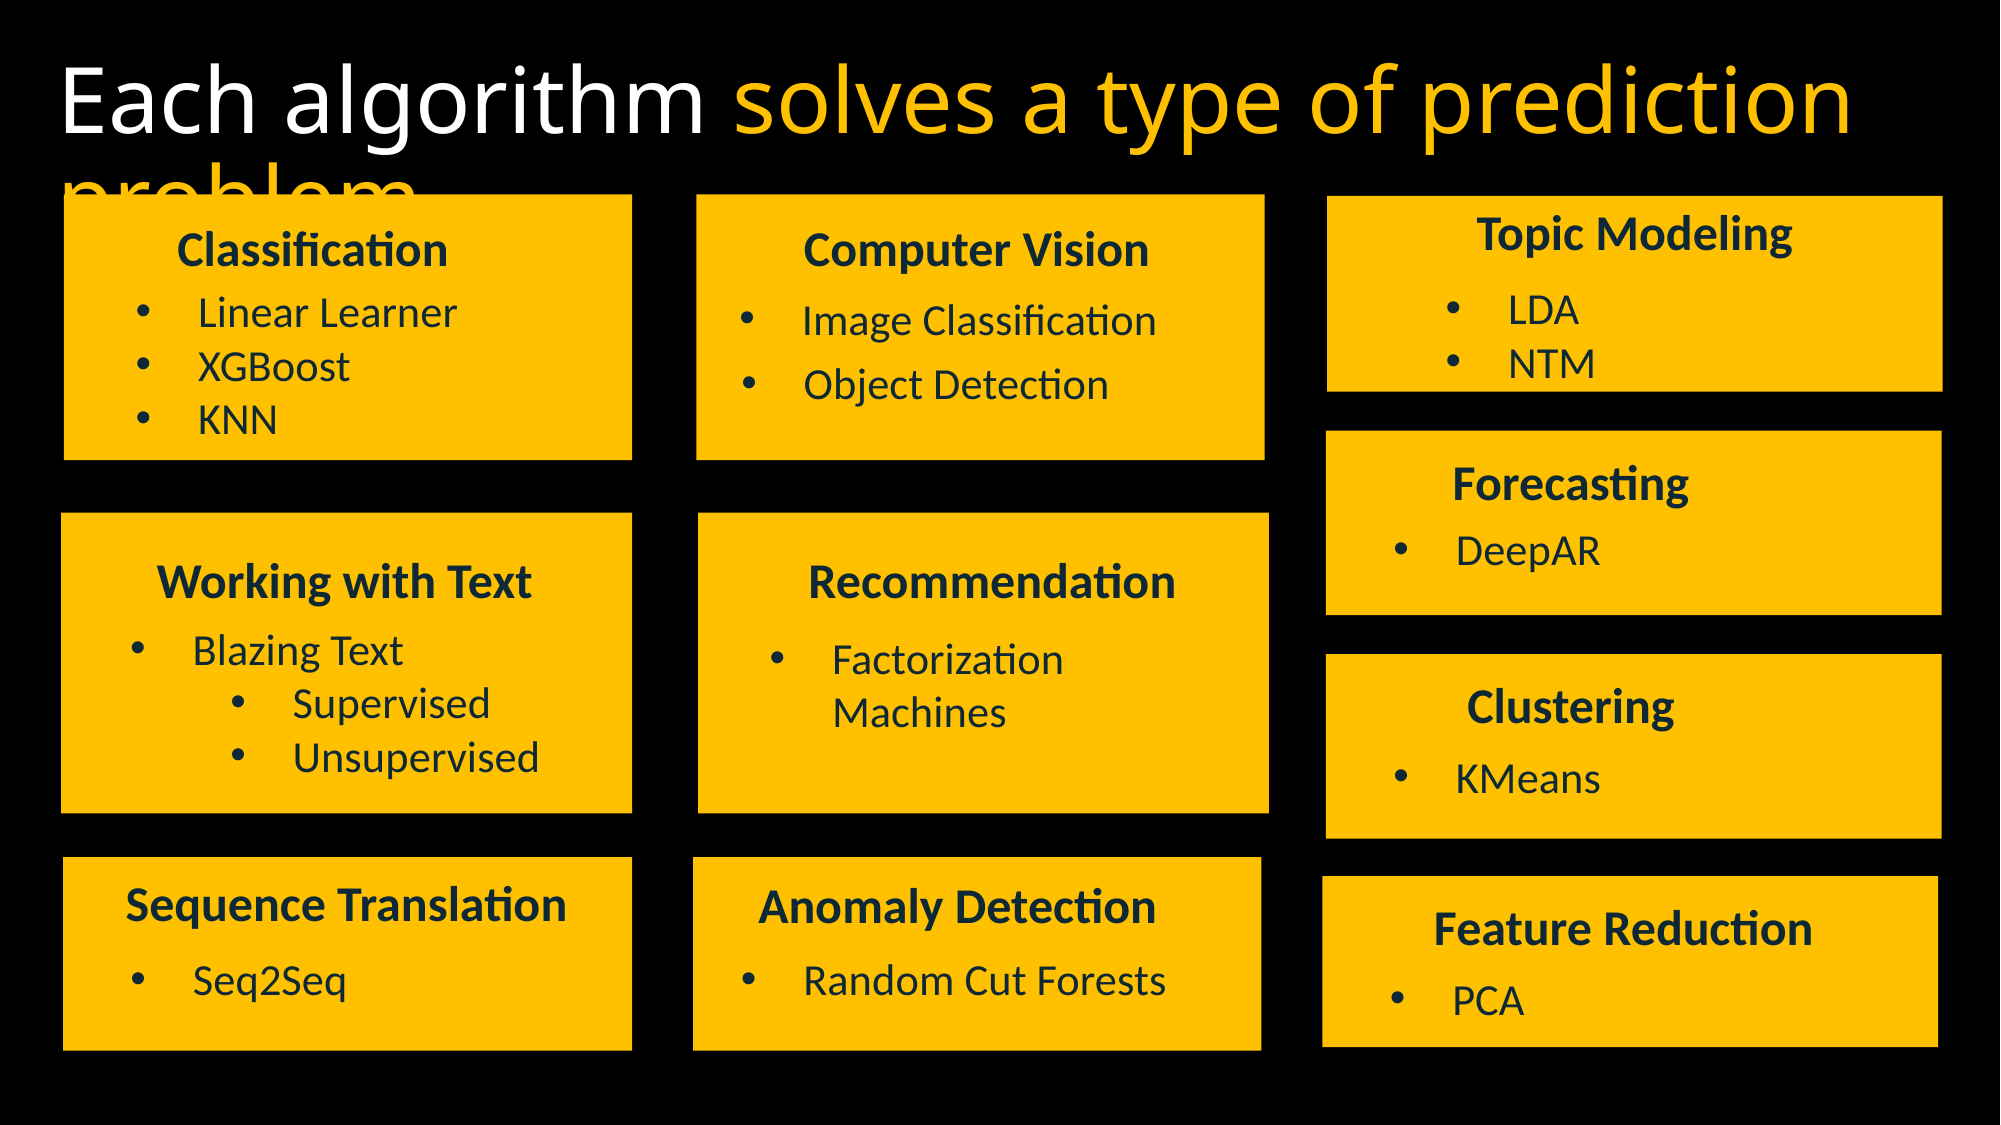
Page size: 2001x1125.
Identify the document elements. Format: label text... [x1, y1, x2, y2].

text_box [698, 512, 1270, 814]
text_box [1326, 269, 1943, 392]
text_box [0, 0, 2000, 1125]
text_box Image Classification [724, 283, 1278, 352]
text_box Forecasting [1377, 442, 1765, 518]
text_box Working with Text [82, 540, 607, 616]
text_box [63, 194, 633, 461]
text_box DeepAR [1378, 514, 1781, 583]
text_box Feature Reduction [1374, 887, 1874, 963]
text_box Blazing Text Supervised Unsupervised [115, 613, 594, 789]
text_box [63, 857, 633, 864]
text_box Anomaly Detection [701, 866, 1214, 942]
text_box [1322, 876, 1939, 1048]
text_box Factorization Machines [754, 622, 1152, 745]
text_box [1325, 430, 1942, 616]
title Each algorithm solves a type of prediction problem [42, 46, 1969, 166]
text_box KMeans [1378, 741, 1781, 810]
text_box Object Detection [726, 348, 1280, 417]
text_box [693, 857, 1262, 1051]
text_box Random Cut Forests [726, 943, 1247, 1012]
text_box [61, 512, 633, 814]
text_box Recommendation [750, 540, 1235, 616]
text_box LDA NTM [1430, 272, 1810, 440]
text_box [63, 940, 633, 1051]
text_box PCA [1374, 963, 1777, 1032]
text_box Clustering [1377, 665, 1765, 741]
text_box Linear Learner XGBoost KNN [120, 276, 584, 451]
text_box Seq2Seq [115, 943, 518, 1012]
text_box [1325, 654, 1942, 839]
text_box Computer Vision [708, 208, 1247, 284]
text_box Classification [122, 209, 504, 276]
text_box Sequence Translation [37, 864, 656, 940]
text_box Topic Modeling [1322, 193, 1948, 269]
text_box [696, 194, 1265, 461]
